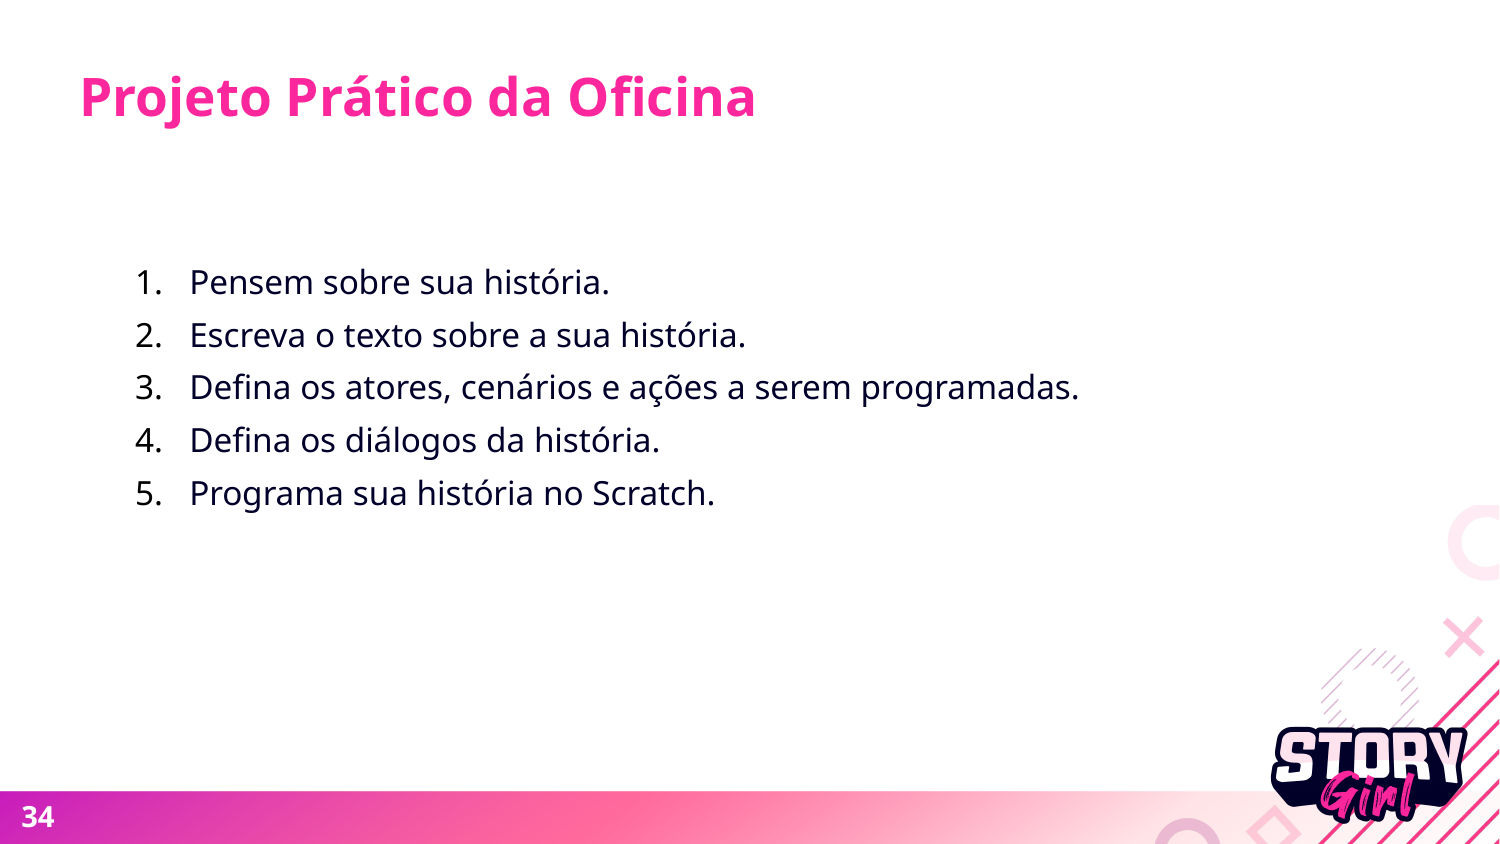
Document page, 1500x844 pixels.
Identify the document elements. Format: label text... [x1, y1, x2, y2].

slide_number ‹#› [0, 785, 77, 844]
picture [77, 505, 1500, 844]
list Pensem sobre sua história. Escreva o texto sobre a sua história. Defina os atores, cenários e ações a serem programadas. Defina os diálogos da história. Programa sua história no Scratch. [85, 194, 1234, 741]
title Projeto Prático da Oficina [64, 48, 1434, 142]
